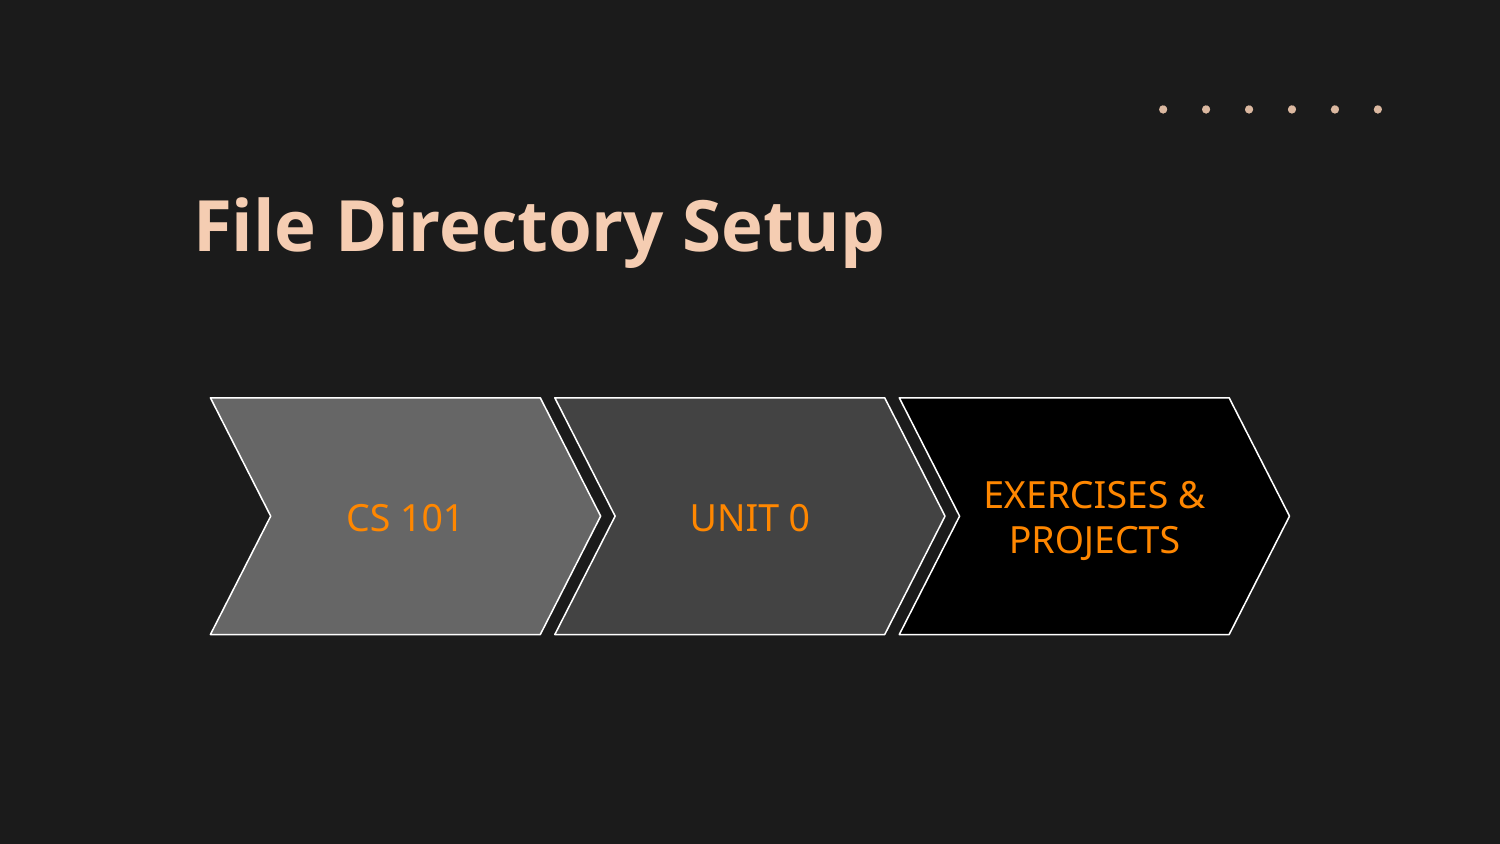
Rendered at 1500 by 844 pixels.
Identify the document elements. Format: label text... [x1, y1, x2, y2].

text_box CS 101 [210, 397, 601, 635]
title File Directory Setup [178, 165, 966, 260]
text_box UNIT 0 [554, 397, 946, 635]
text_box EXERCISES & PROJECTS [899, 397, 1290, 635]
